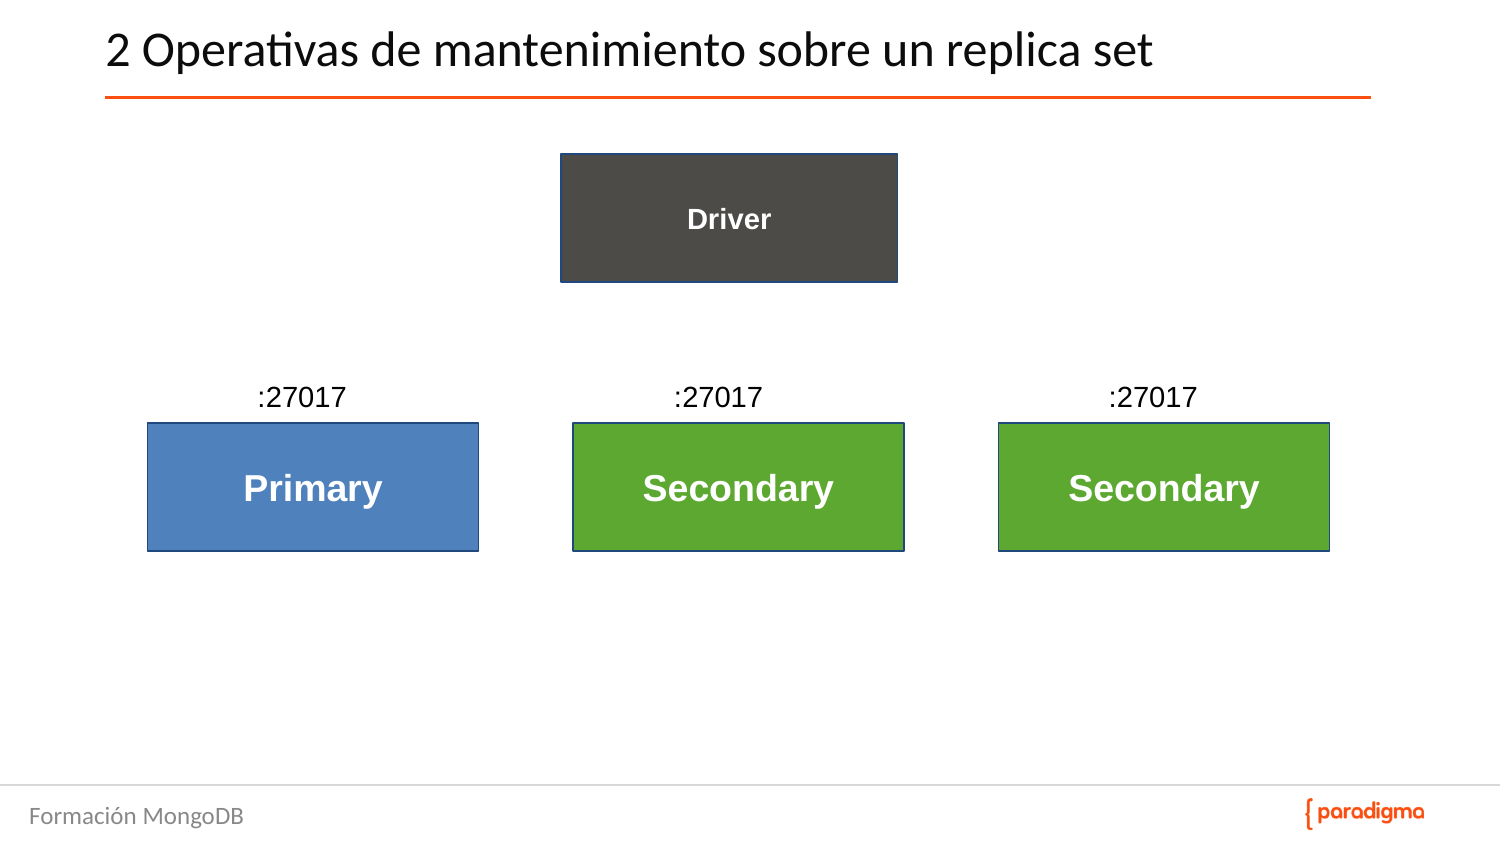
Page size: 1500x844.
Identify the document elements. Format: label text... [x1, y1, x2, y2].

text_box :27017 [242, 363, 384, 437]
text_box Formación MongoDB [0, 792, 1223, 844]
text_box Driver [561, 154, 898, 282]
text_box 2 Operativas de mantenimiento sobre un replica set [105, 28, 1395, 126]
text_box :27017 [1093, 363, 1235, 437]
text_box Secondary [998, 422, 1330, 551]
text_box Primary [147, 422, 479, 551]
picture [1304, 798, 1424, 830]
text_box :27017 [658, 363, 800, 437]
text_box Secondary [572, 422, 905, 551]
